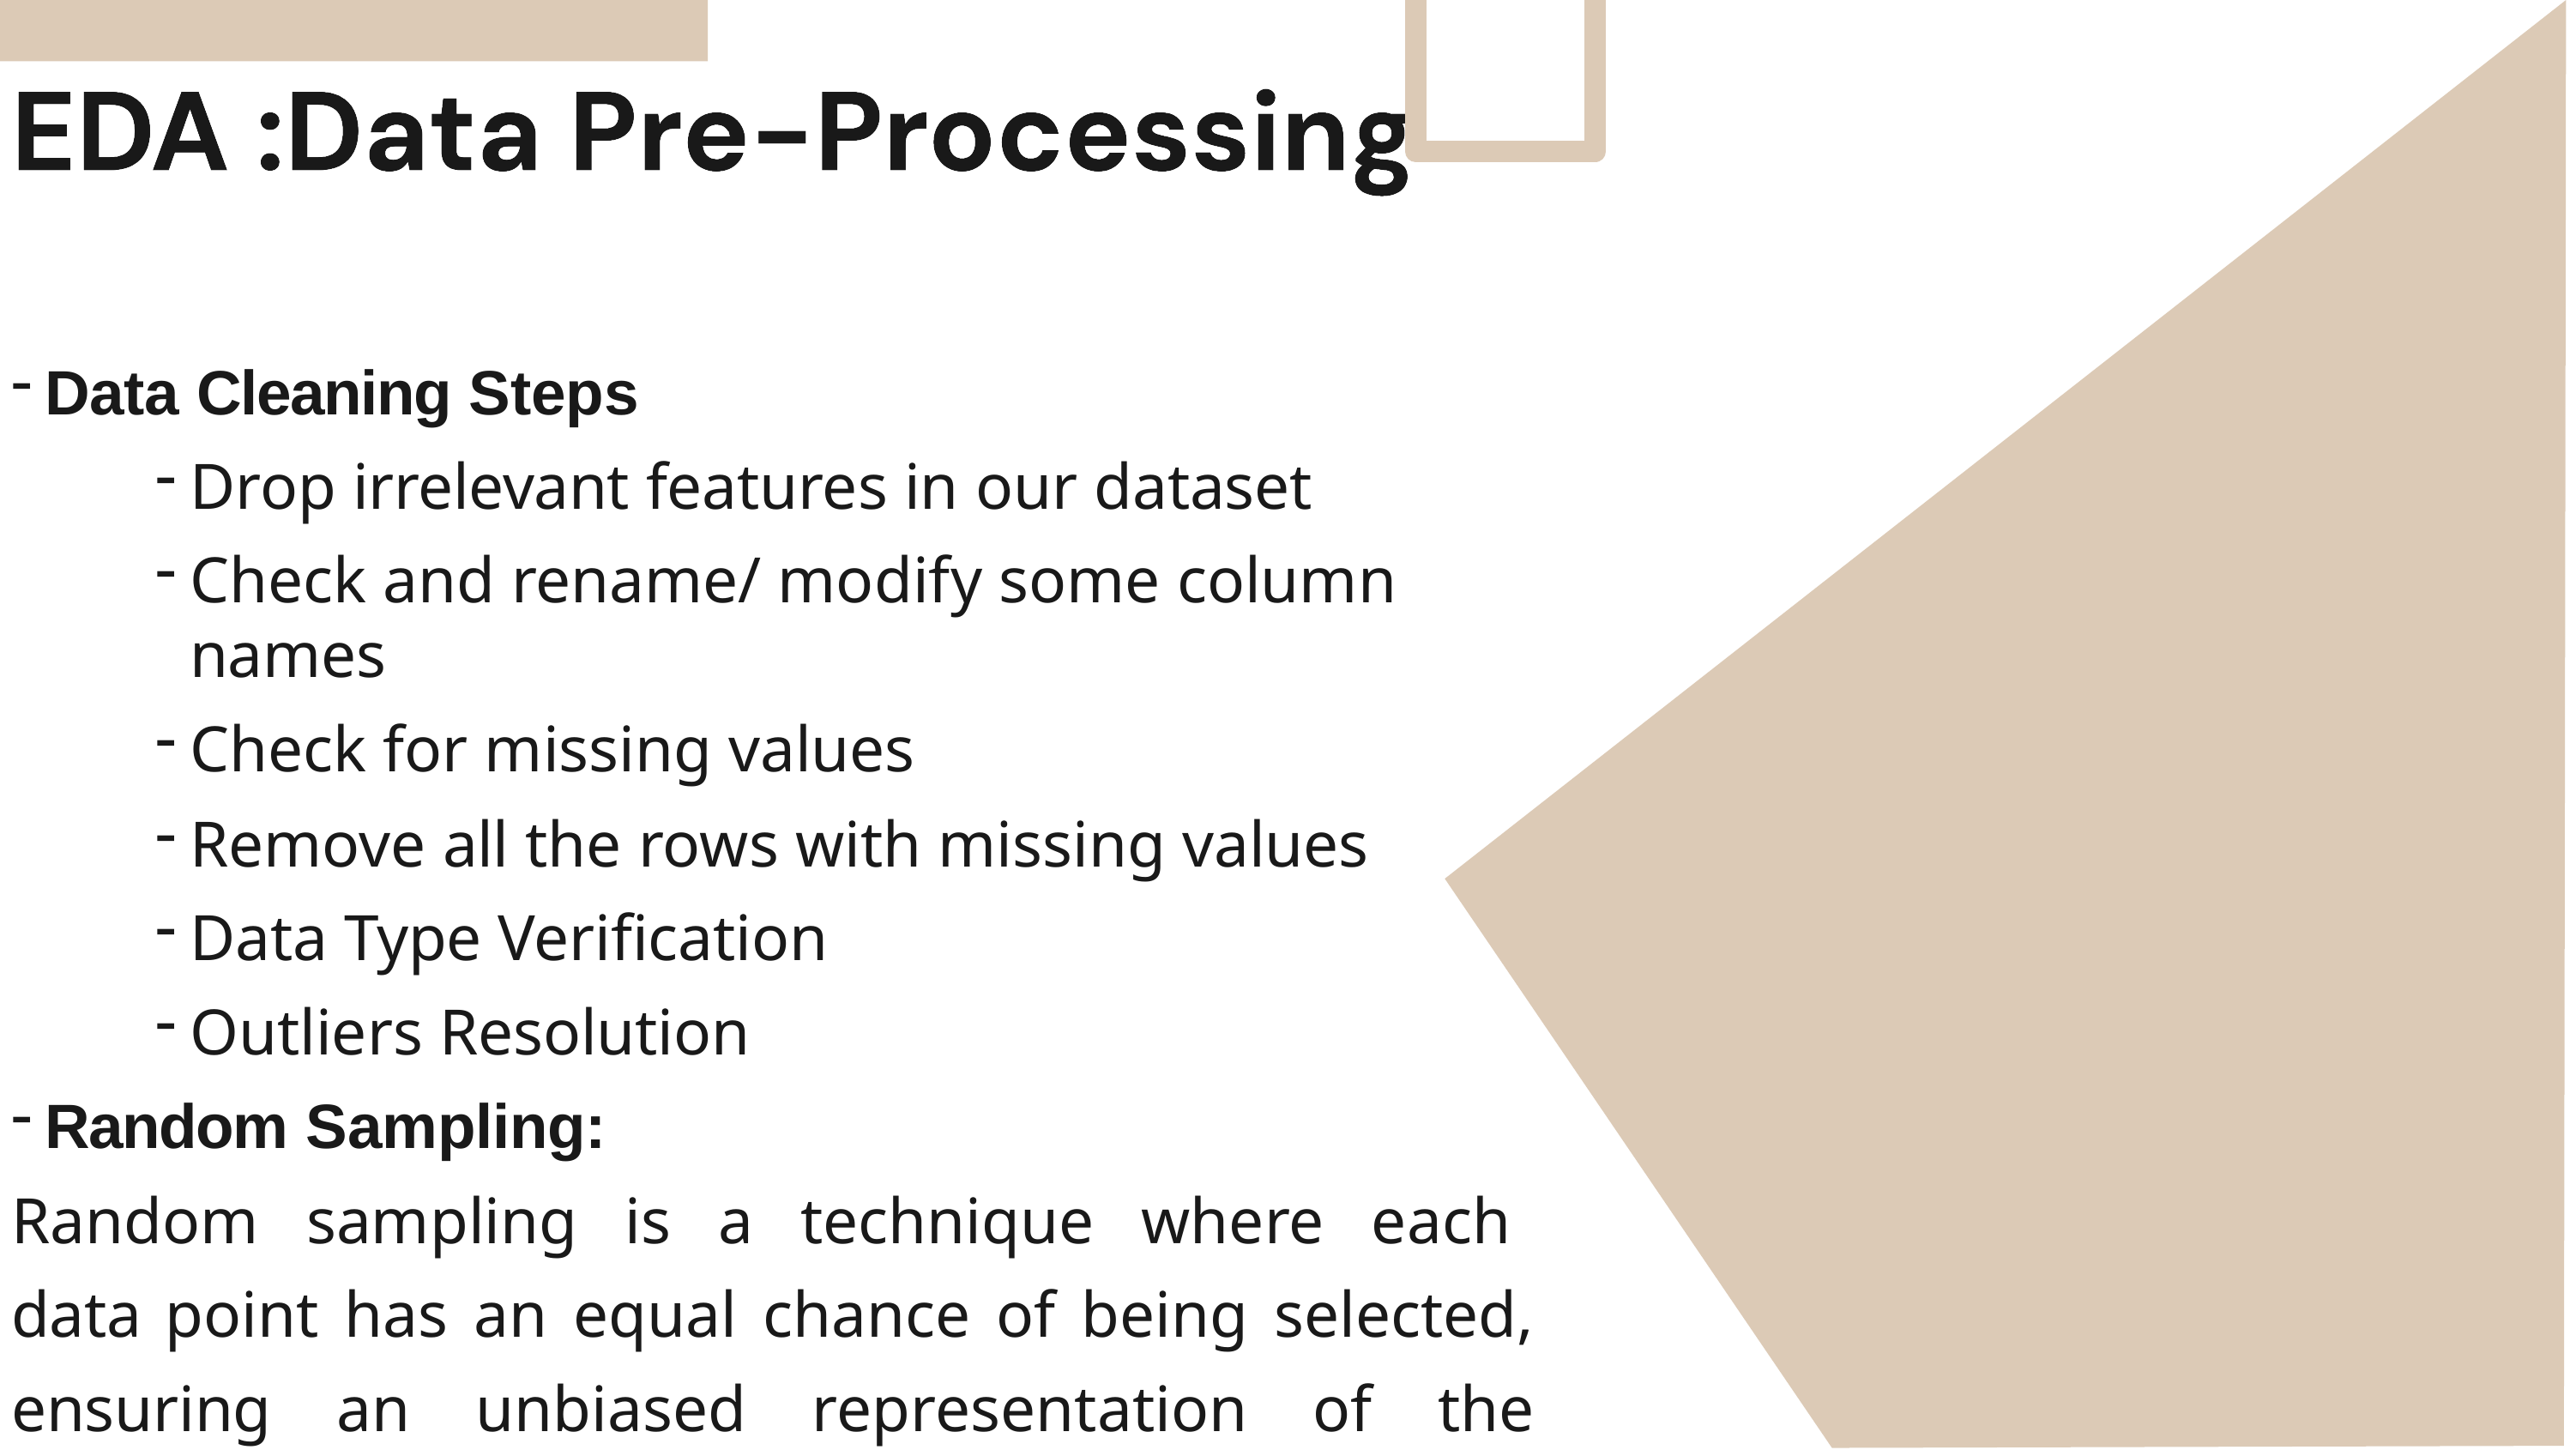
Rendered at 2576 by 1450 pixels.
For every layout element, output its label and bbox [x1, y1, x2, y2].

text_box [0, 0, 6, 62]
text_box [10, 0, 2567, 1448]
